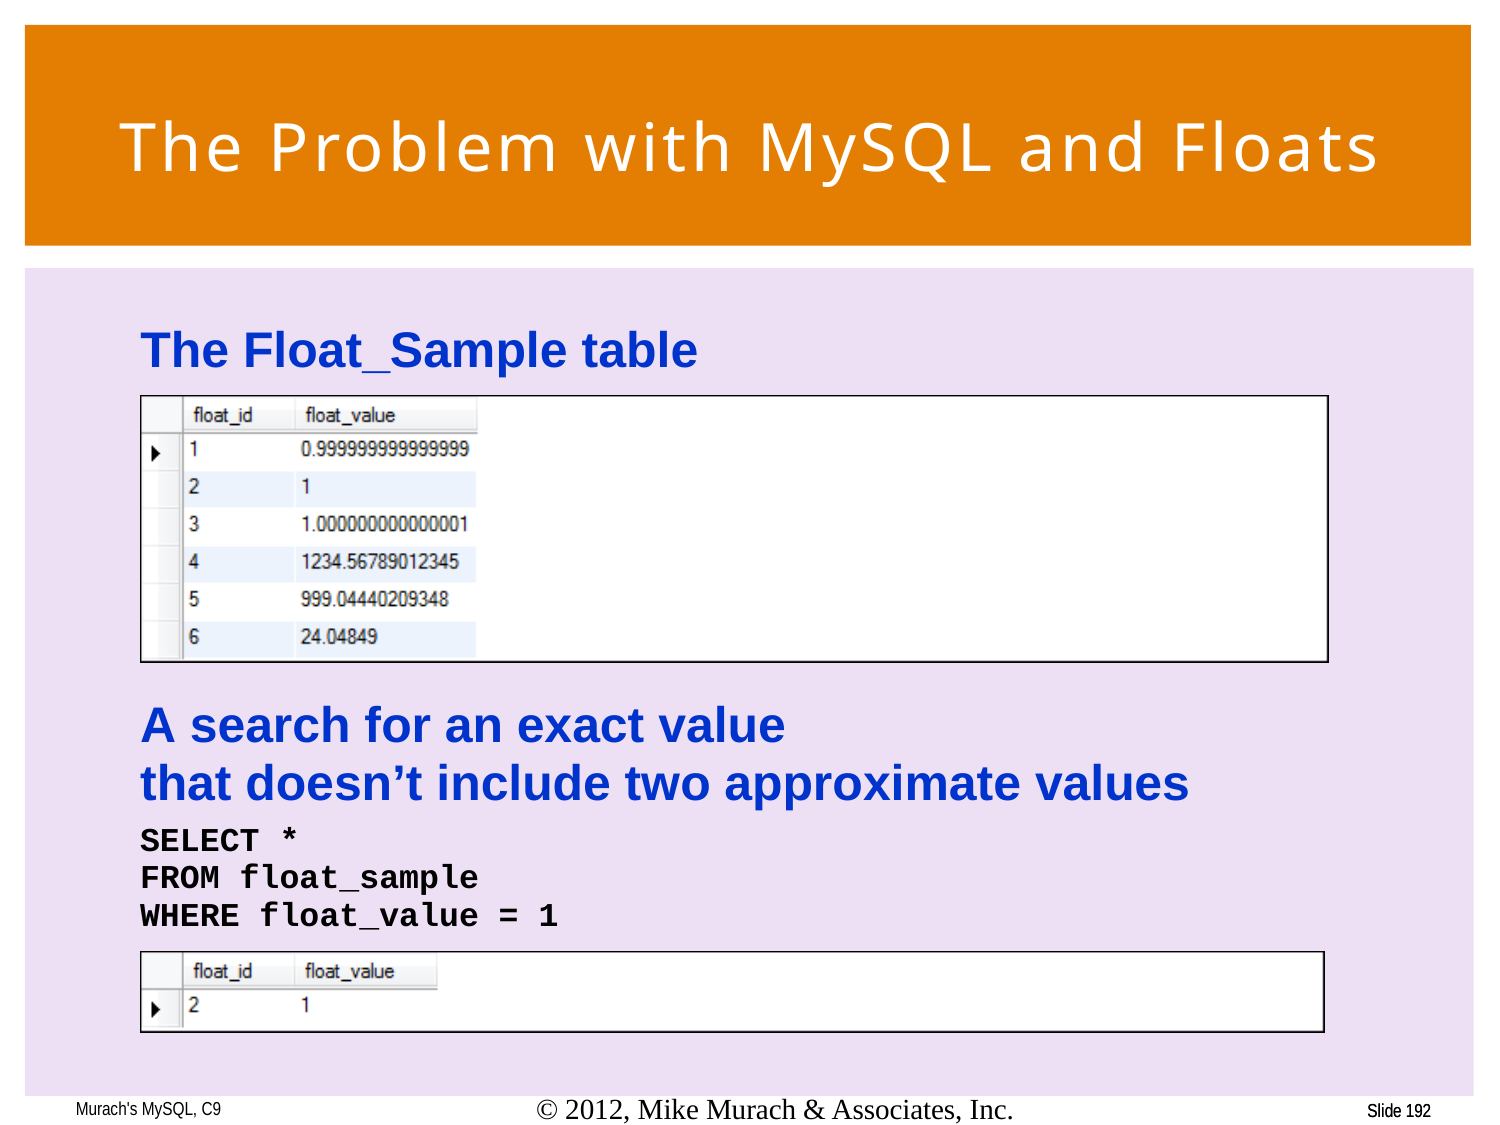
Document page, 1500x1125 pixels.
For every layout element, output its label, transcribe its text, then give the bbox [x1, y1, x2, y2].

title The Problem with MySQL and Floats [62, 58, 1438, 232]
footer © 2012, Mike Murach & Associates, Inc. [500, 1085, 1050, 1125]
picture [139, 395, 1330, 663]
picture [139, 951, 1326, 1034]
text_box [139, 670, 1348, 1041]
slide_number Murach's MySQL, C9 [60, 1085, 411, 1125]
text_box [139, 320, 1349, 410]
